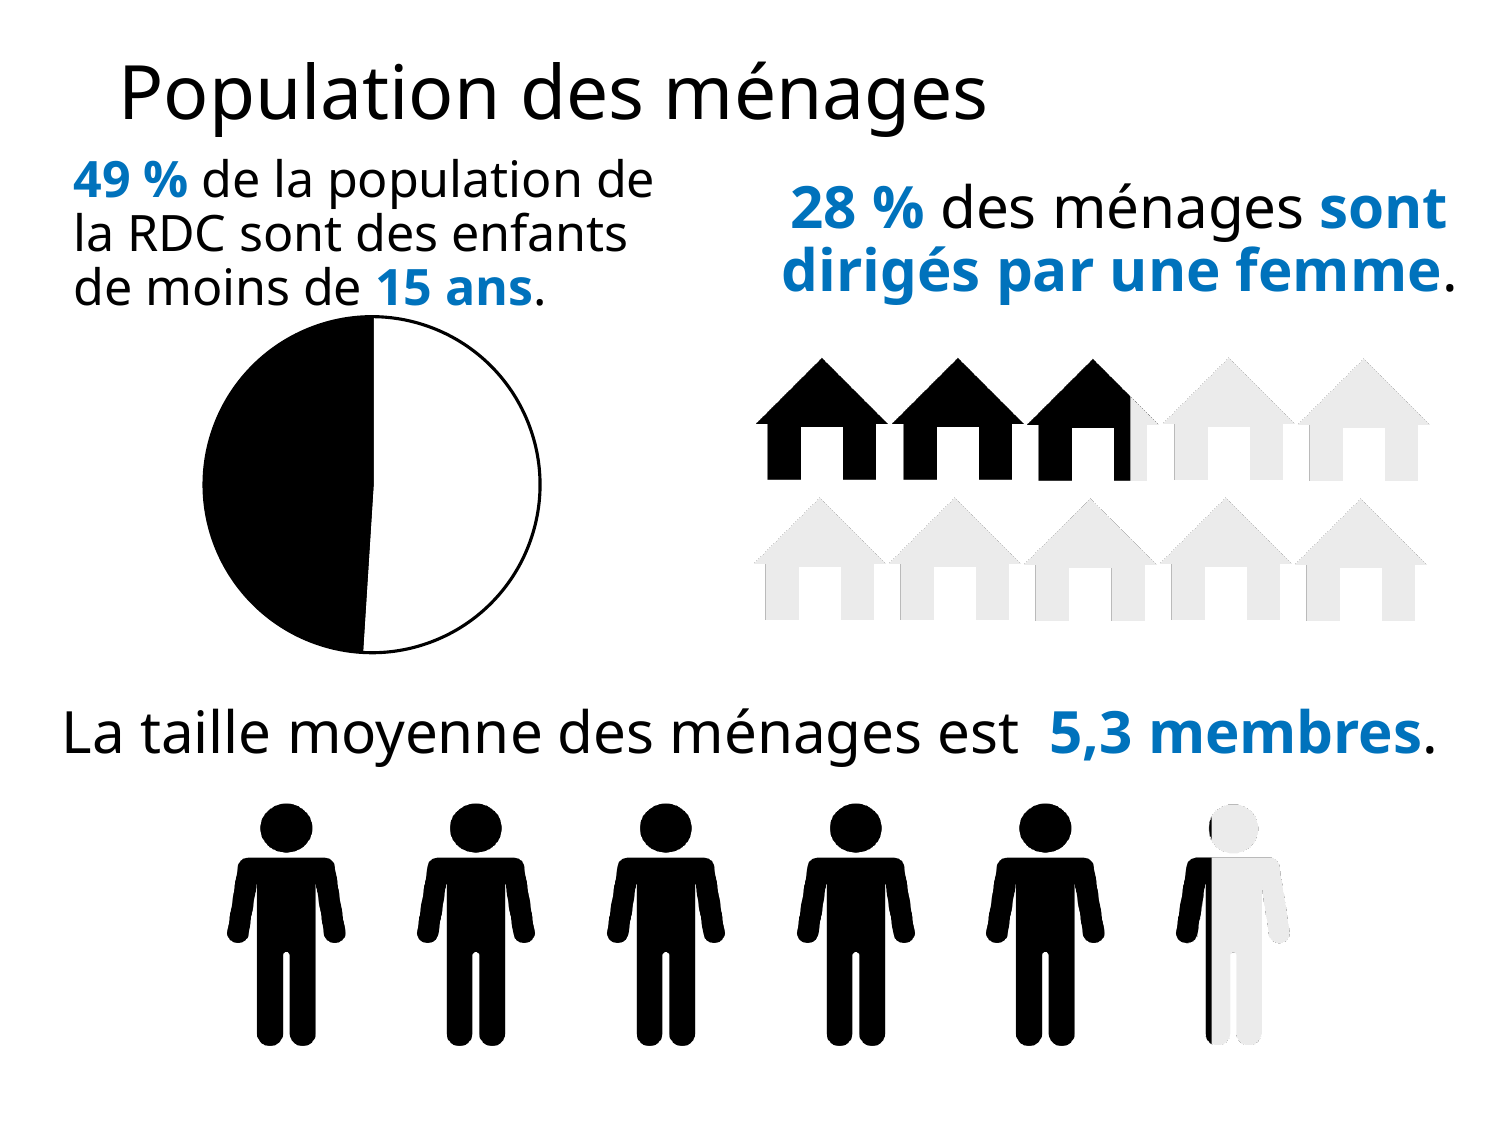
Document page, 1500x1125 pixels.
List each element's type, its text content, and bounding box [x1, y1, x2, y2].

text_box La taille moyenne des ménages est 5,3 membres. [0, 695, 1500, 789]
text_box 28 % des ménages sont dirigés par une femme. [759, 171, 1480, 336]
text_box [212, 798, 1308, 1054]
list 49 % de la population de la RDC sont des enfants de moins de 15 ans. [58, 146, 681, 339]
picture [749, 349, 1433, 629]
chart [145, 309, 599, 660]
text_box Population des ménages [103, 18, 1397, 172]
